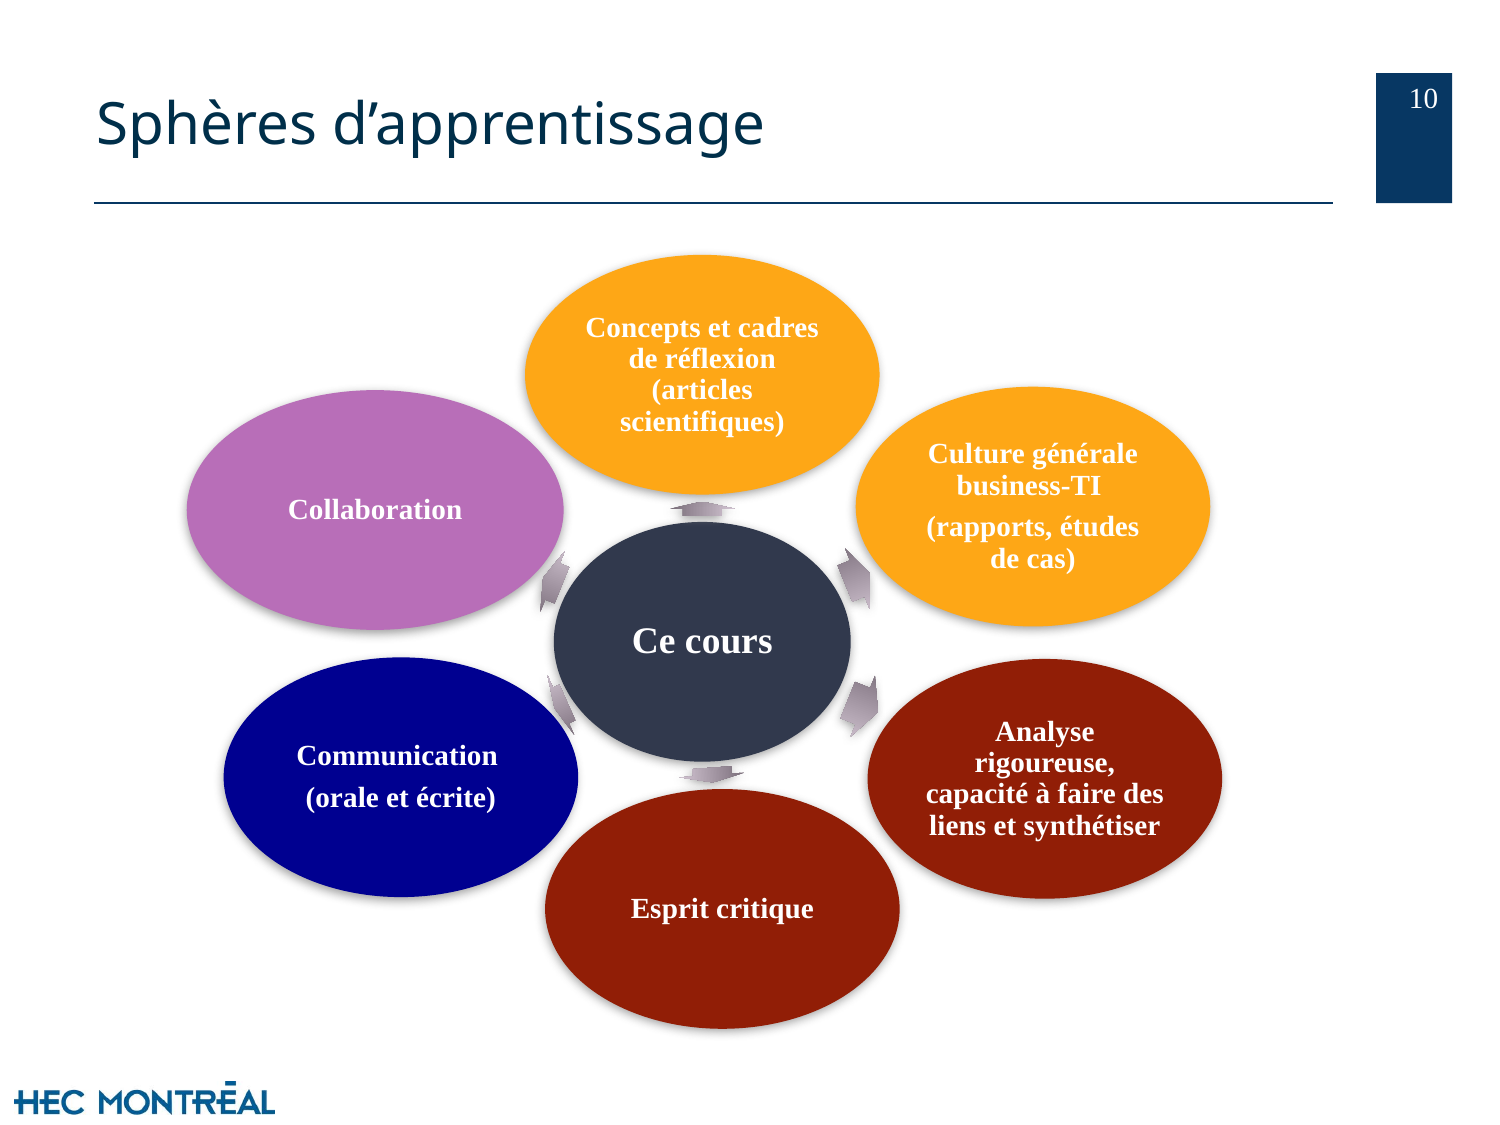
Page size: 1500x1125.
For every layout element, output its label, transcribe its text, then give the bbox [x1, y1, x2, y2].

title Sphères d’apprentissage [81, 70, 1322, 254]
slide_number ‹#› [1362, 66, 1454, 127]
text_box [186, 254, 1223, 1030]
picture [14, 1081, 275, 1115]
